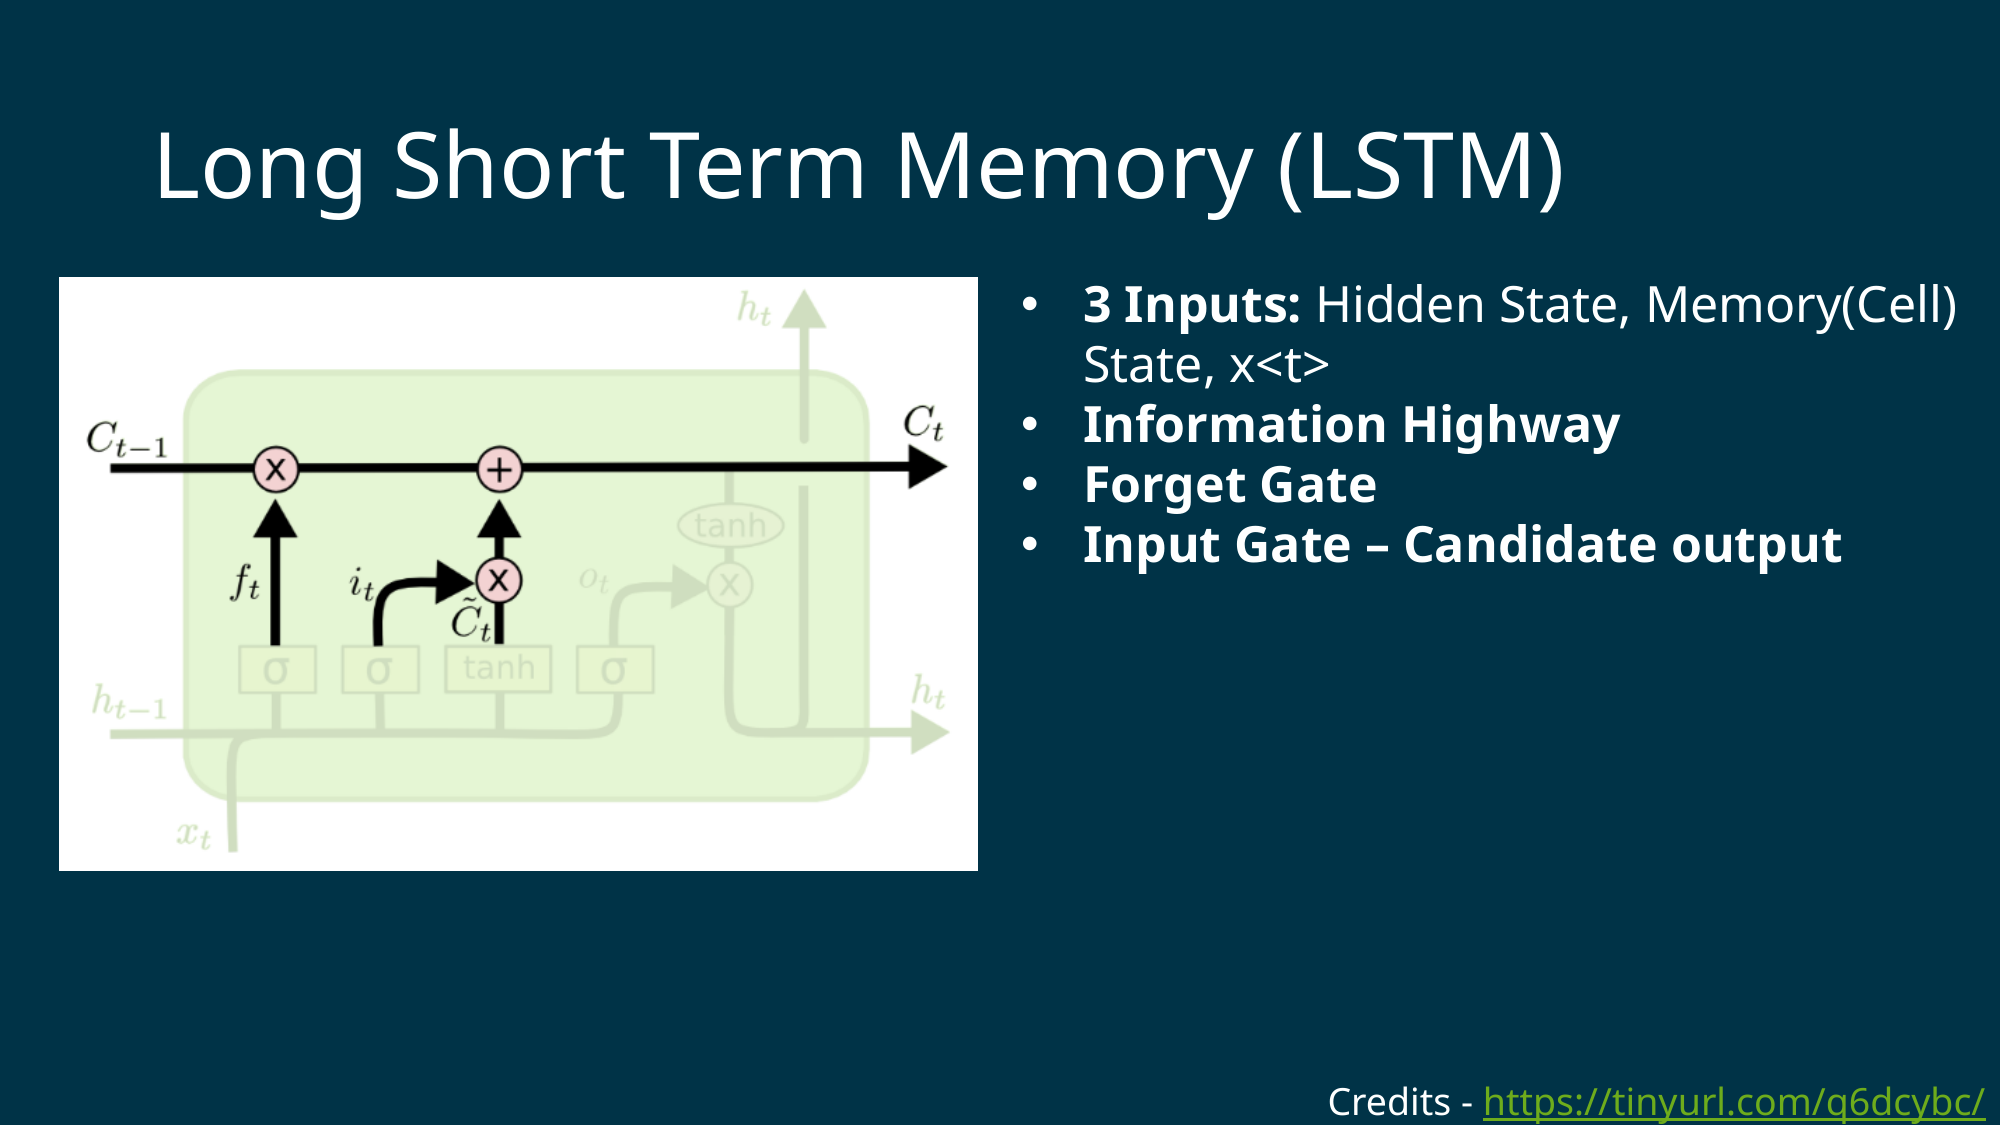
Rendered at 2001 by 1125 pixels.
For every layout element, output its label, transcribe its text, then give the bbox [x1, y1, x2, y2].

text_box Credits - https://tinyurl.com/q6dcybc/ [1312, 1070, 2000, 1125]
title Long Short Term Memory (LSTM) [137, 59, 1863, 278]
picture [60, 278, 977, 870]
text_box 3 Inputs: Hidden State, Memory(Cell) State, x<t> Information Highway Forget Gate Input Gate – Candidate output [1006, 265, 1983, 581]
